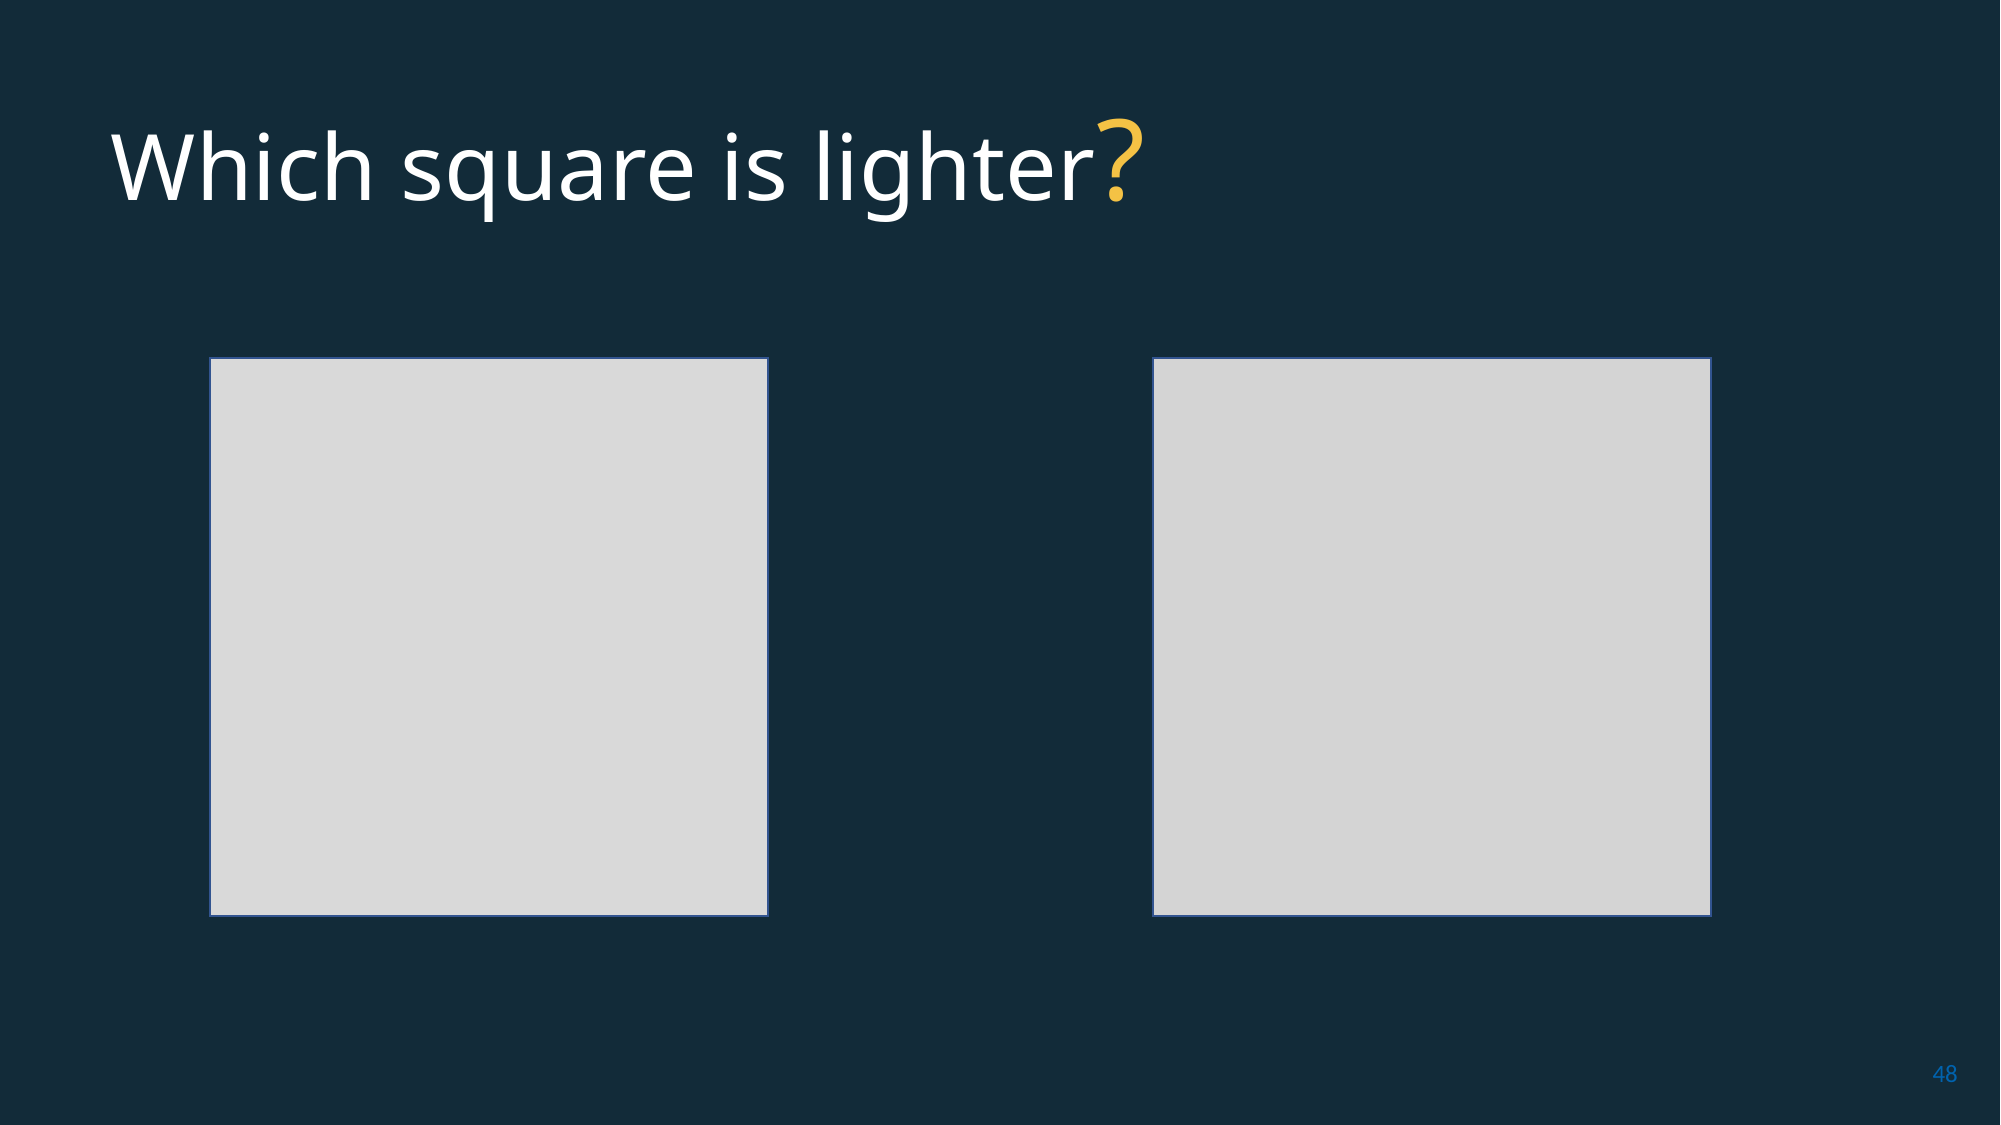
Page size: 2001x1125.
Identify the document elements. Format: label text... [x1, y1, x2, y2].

text_box [1152, 357, 1712, 917]
text_box [209, 357, 769, 917]
slide_number 48 [1538, 1042, 1974, 1103]
title Which square is lighter? [95, 55, 1821, 274]
